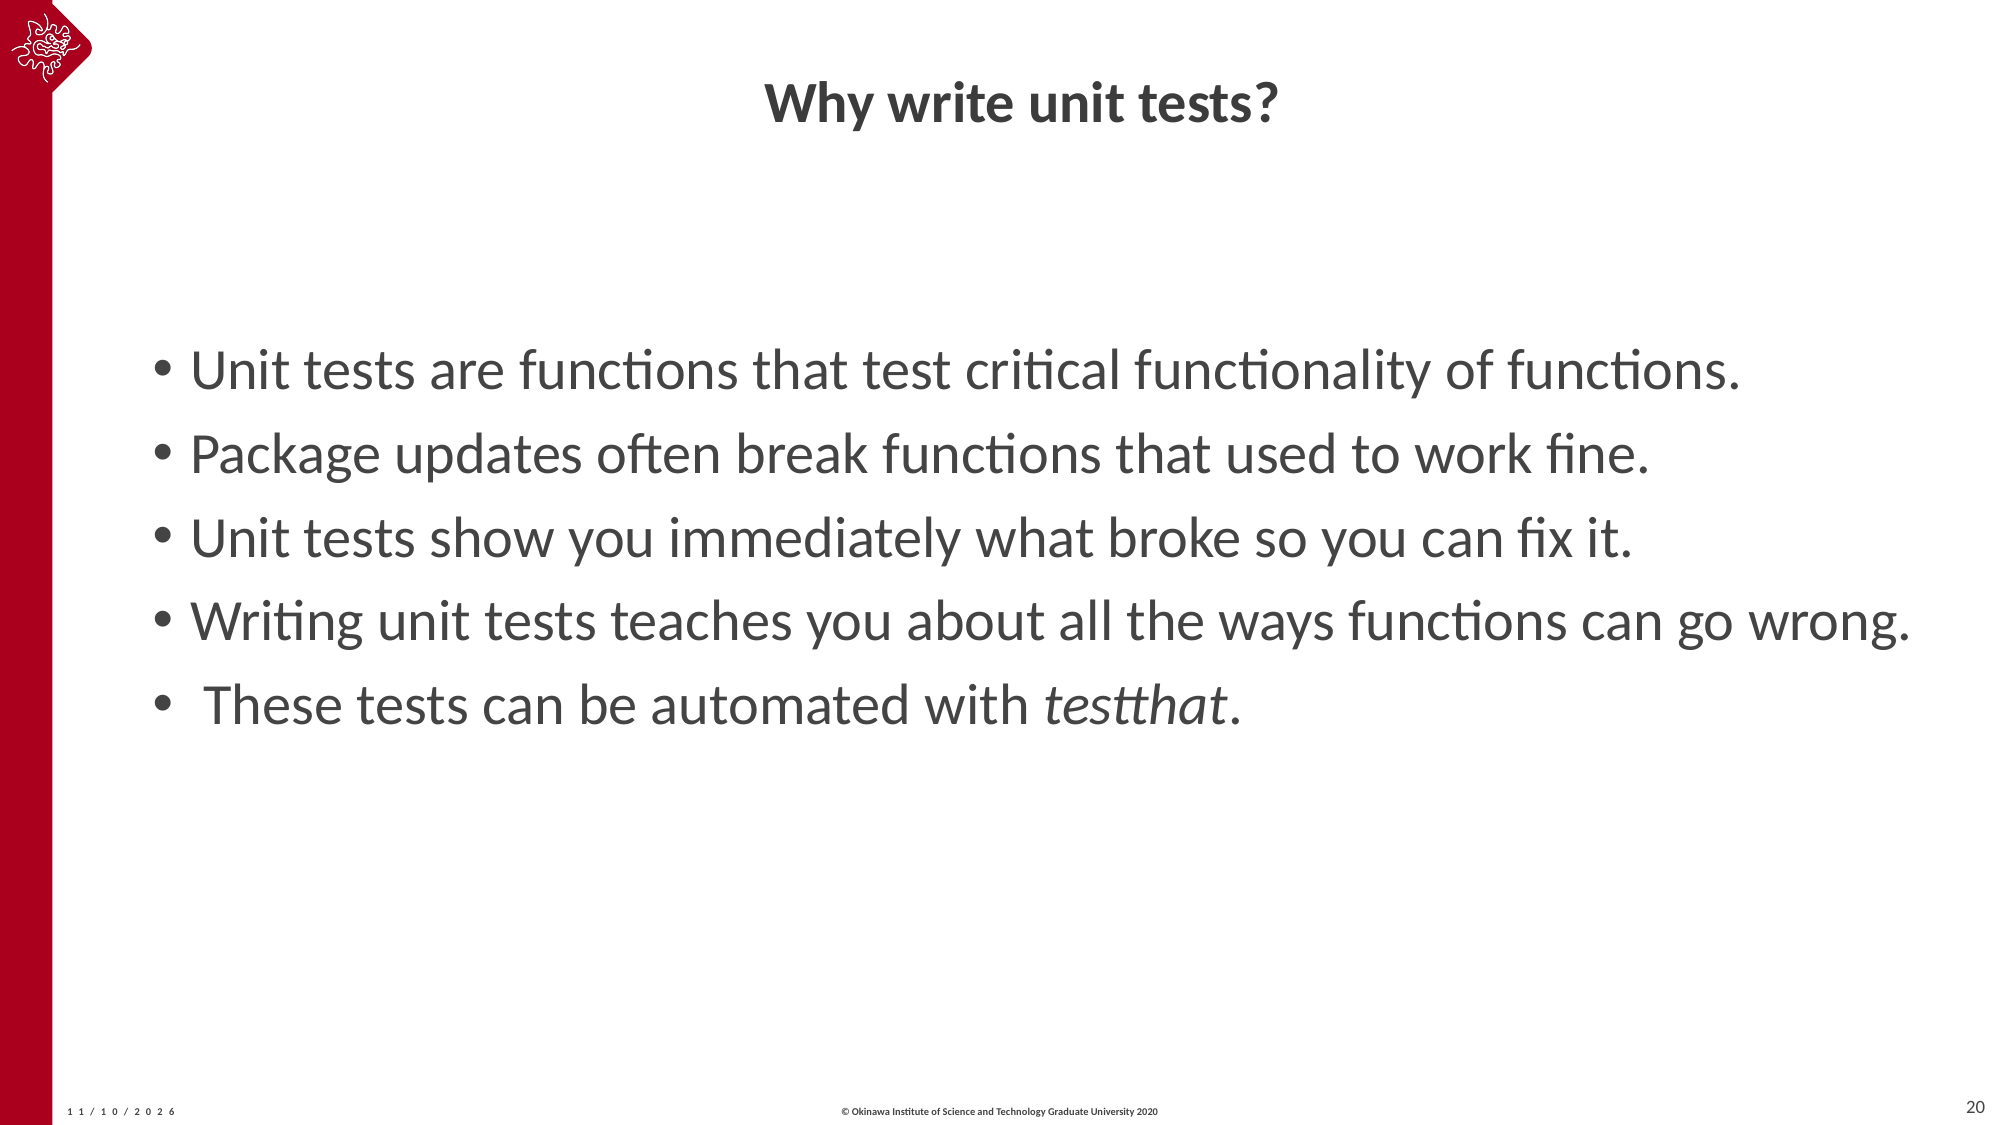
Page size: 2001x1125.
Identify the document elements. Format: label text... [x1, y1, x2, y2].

title Why write unit tests? [104, 72, 1940, 137]
list Unit tests are functions that test critical functionality of functions. Package updates often break functions that used to work fine. Unit tests show you immediately what broke so you can fix it. Writing unit tests teaches you about all the ways functions can go wrong. These tests can be automated with testthat. [137, 331, 1940, 894]
picture [11, 13, 81, 83]
